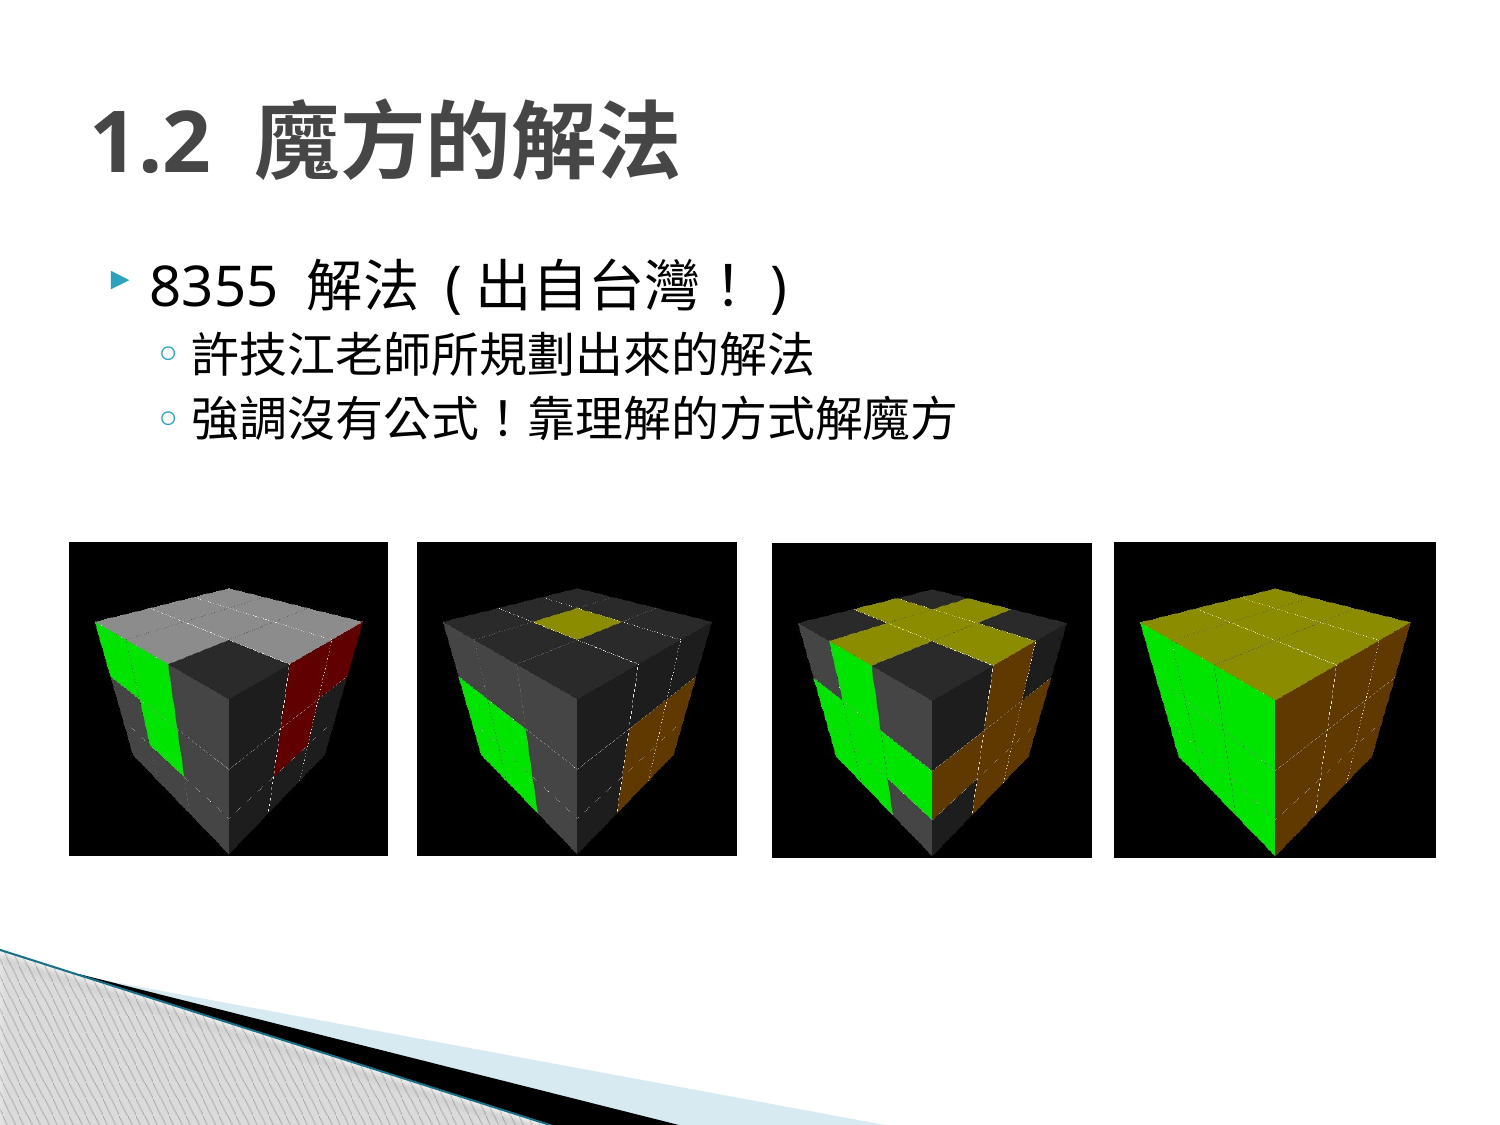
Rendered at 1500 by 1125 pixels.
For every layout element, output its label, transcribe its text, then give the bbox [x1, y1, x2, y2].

picture [68, 542, 389, 857]
picture [1114, 542, 1436, 858]
picture [417, 542, 737, 857]
picture [771, 543, 1092, 858]
list 8355 解法 (出自台灣！) 許技江老師所規劃出來的解法 強調沒有公式！靠理解的方式解魔方 [75, 243, 1425, 986]
title 1.2 魔方的解法 [75, 45, 1425, 233]
